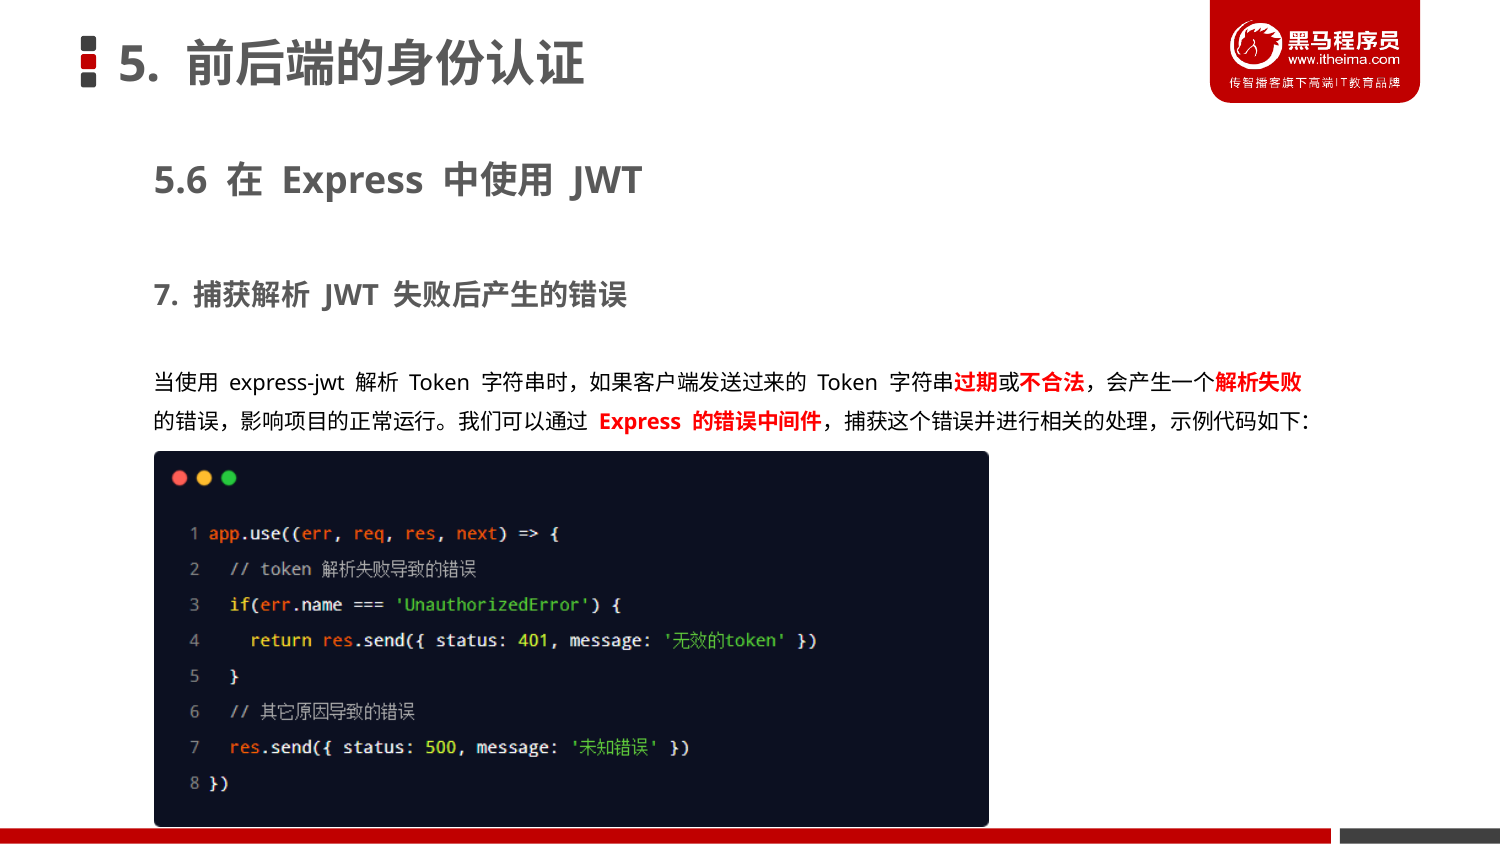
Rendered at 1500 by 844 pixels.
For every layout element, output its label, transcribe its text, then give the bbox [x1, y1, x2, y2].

text_box 7. 捕获解析 JWT 失败后产生的错误 [139, 273, 1204, 320]
list 当使用 express-jwt 解析 Token 字符串时，如果客户端发送过来的 Token 字符串过期或不合法，会产生一个解析失败的错误，影响项目的正常运行。我们可以通过 Express 的错误中间件，捕获这个错误并进行相关的处理，示例代码如下： [139, 348, 1322, 452]
picture [154, 451, 990, 827]
list 5.6 在 Express 中使用 JWT [139, 153, 1209, 243]
title 5. 前后端的身份认证 [103, 0, 1209, 130]
picture [1211, 11, 1419, 97]
